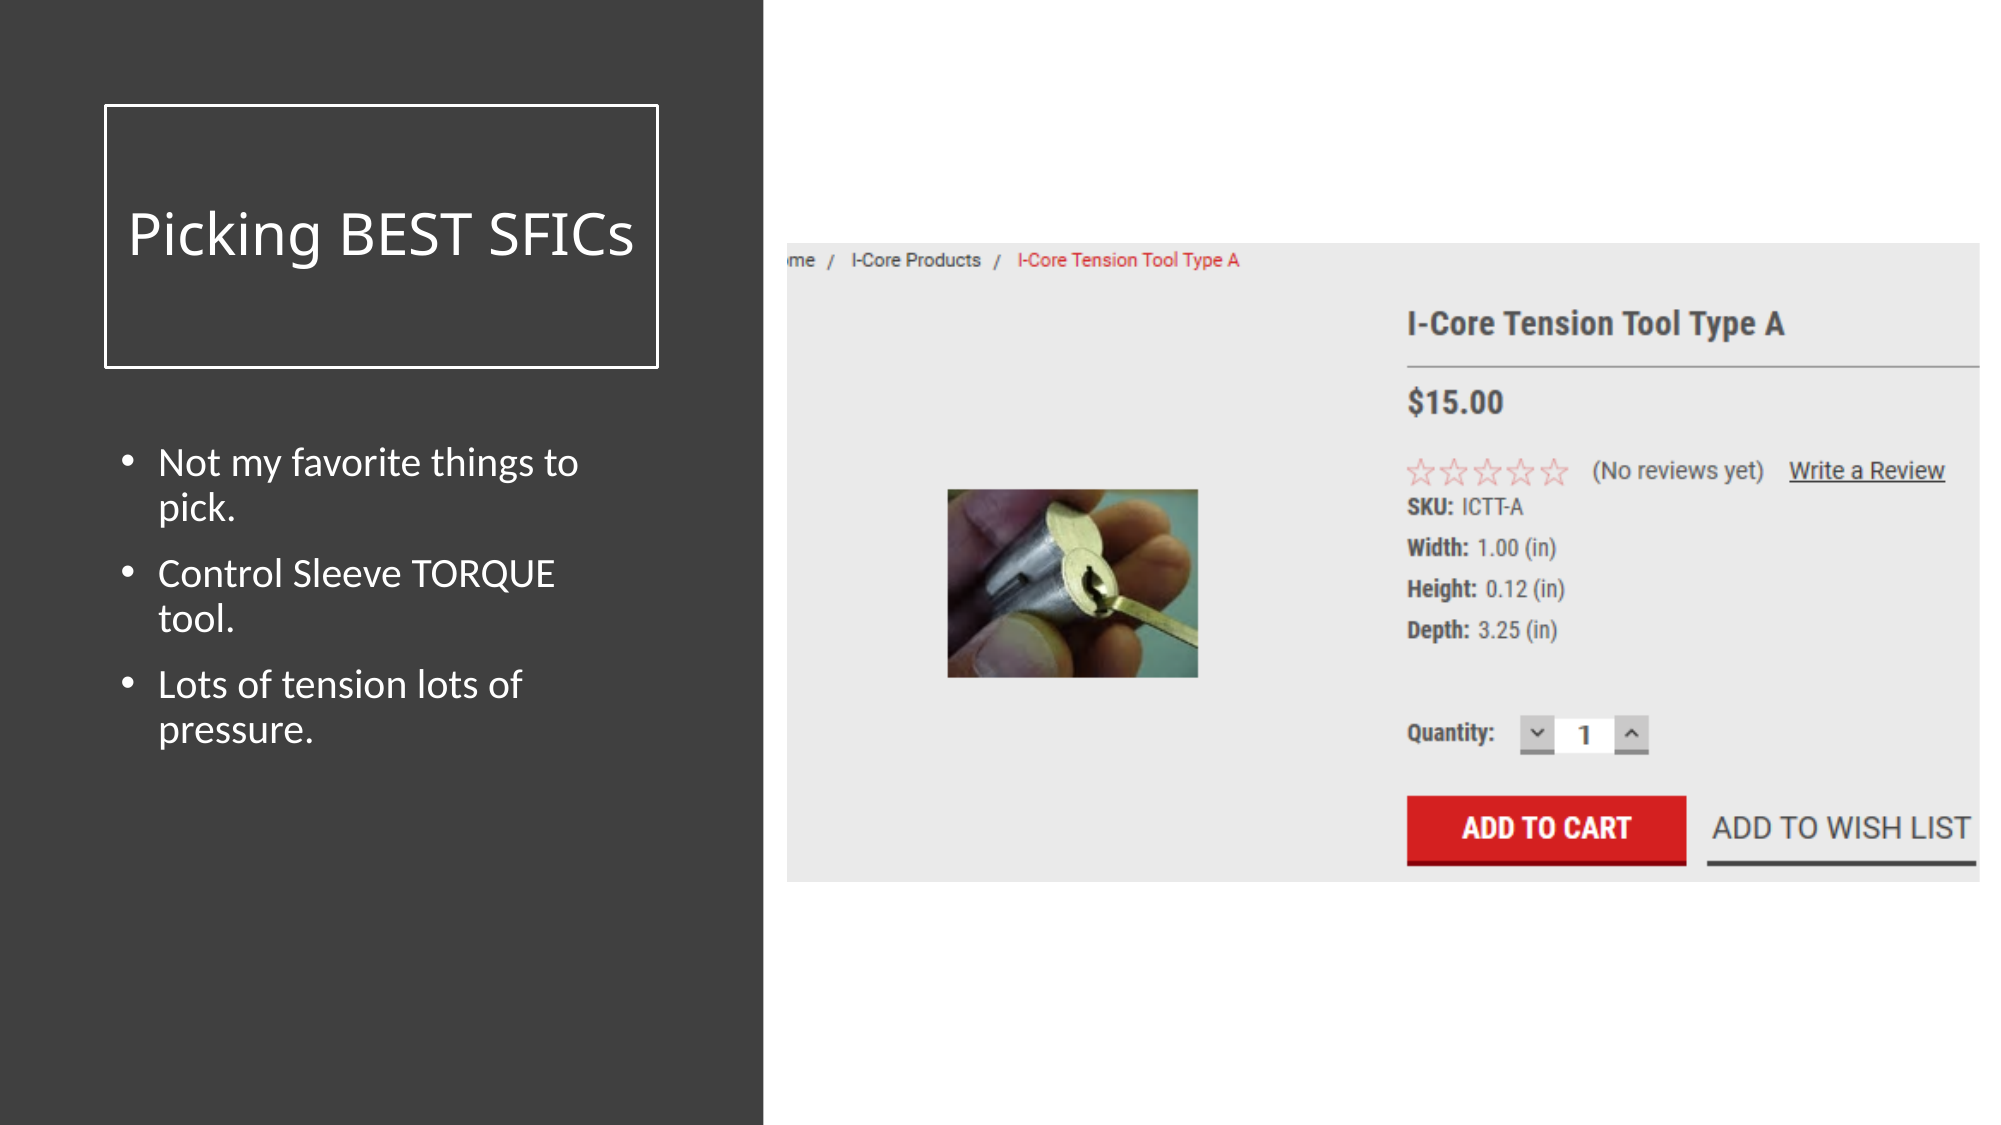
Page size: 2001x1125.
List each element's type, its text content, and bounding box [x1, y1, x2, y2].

text_box [0, 0, 764, 1125]
list Not my favorite things to pick. Control Sleeve TORQUE tool. Lots of tension lots of pressure. [105, 432, 658, 994]
picture [787, 243, 1980, 882]
title Picking BEST SFICs [105, 105, 658, 368]
